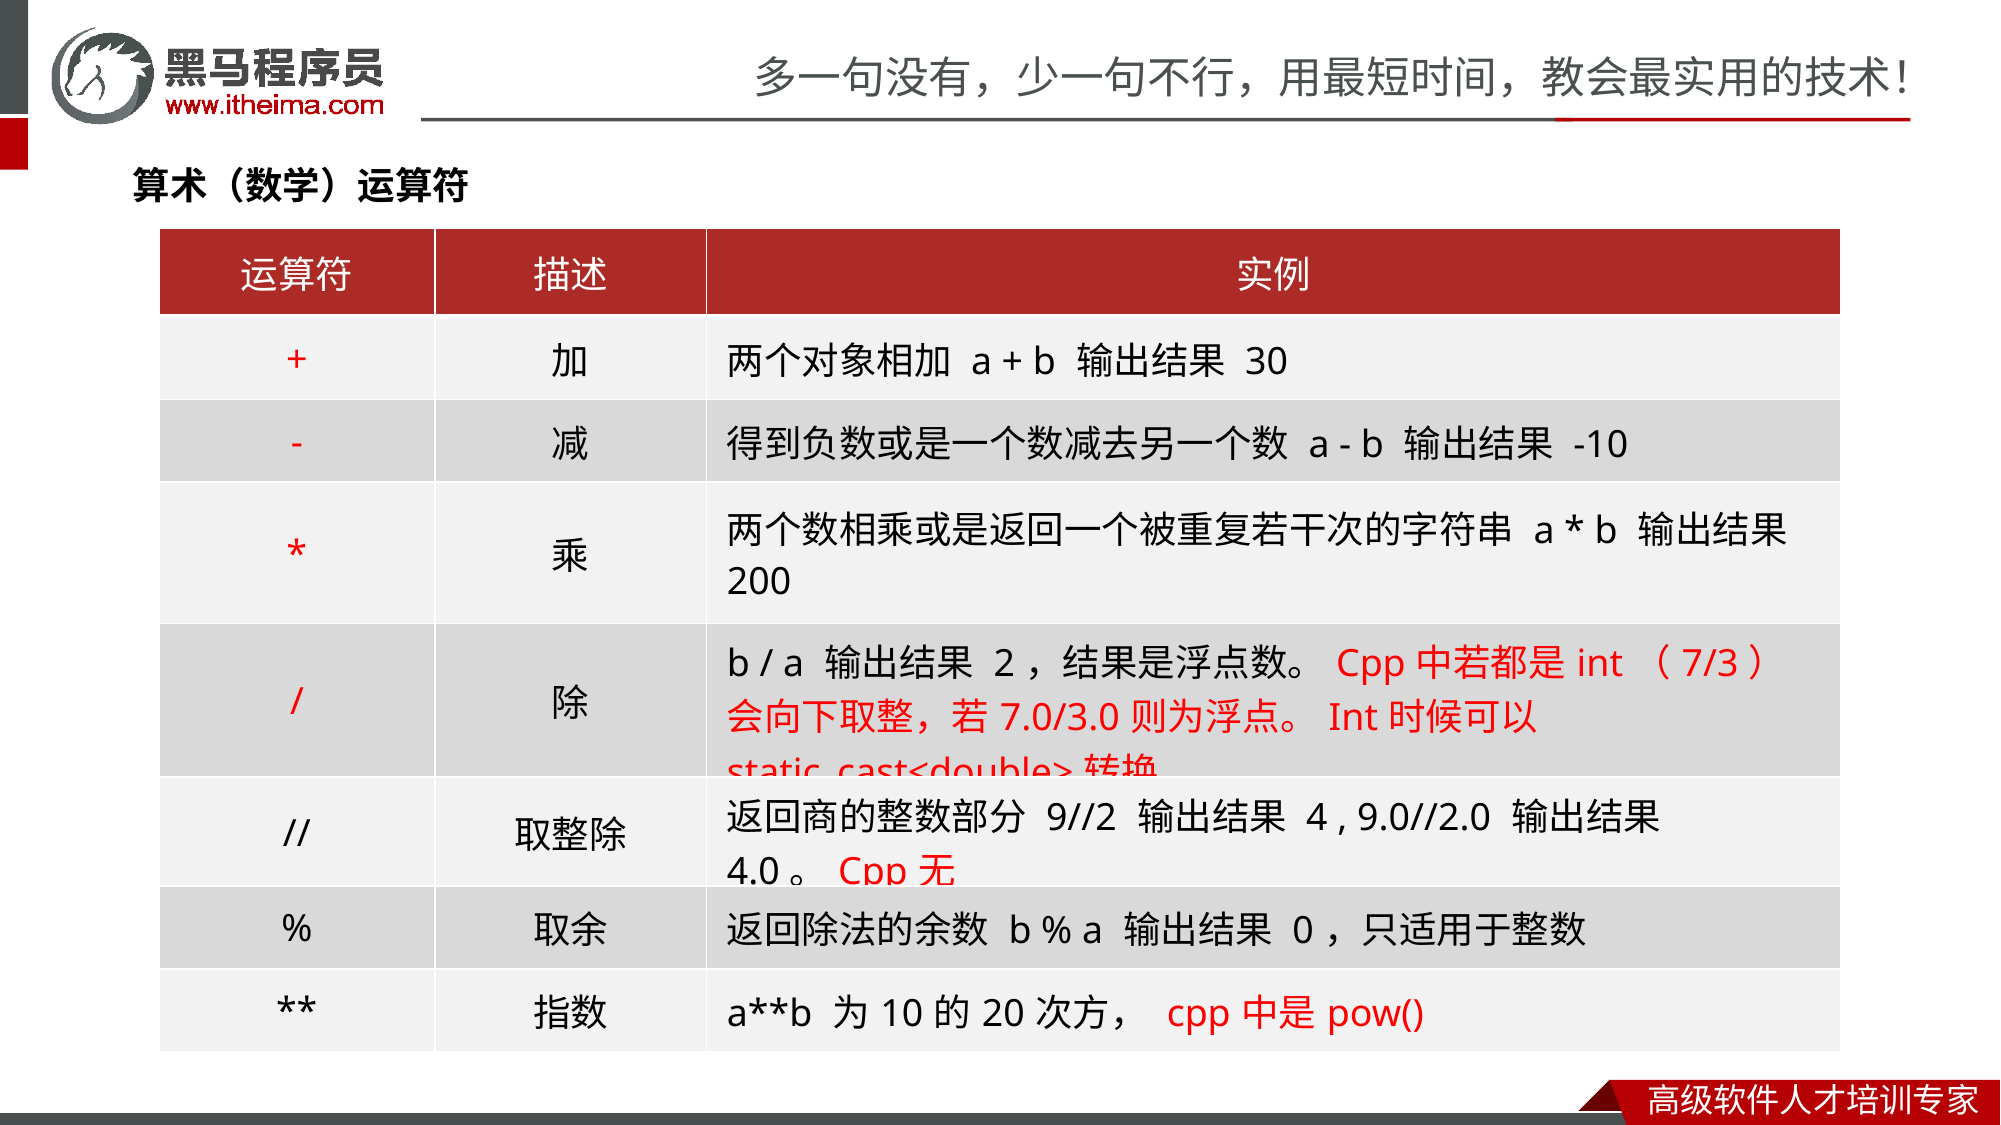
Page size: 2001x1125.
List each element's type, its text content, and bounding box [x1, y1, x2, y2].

table_header 描述 [436, 229, 706, 314]
table_cell 指数 [436, 970, 706, 1051]
table_cell // [160, 778, 434, 885]
table_cell 减 [436, 400, 706, 481]
table_cell % [160, 887, 434, 968]
table_cell 乘 [436, 483, 706, 623]
text_box [134, 214, 1135, 365]
table_cell 除 [436, 624, 706, 776]
table_cell 返回商的整数部分 9//2 输出结果 4 , 9.0//2.0 输出结果 4.0。Cpp无 [707, 778, 1840, 885]
table_cell - [160, 400, 434, 481]
table_cell * [160, 483, 434, 623]
table_header 运算符 [160, 229, 434, 314]
table_cell 取整除 [436, 778, 706, 885]
table_cell a**b 为10的20次方， cpp中是pow() [707, 970, 1840, 1051]
text_box 算术（数学）运算符 [117, 154, 485, 214]
table_cell 两个数相乘或是返回一个被重复若干次的字符串 a * b 输出结果 200 [707, 483, 1840, 623]
picture [50, 26, 384, 125]
table_header 实例 [707, 229, 1840, 314]
table_cell 得到负数或是一个数减去另一个数 a - b 输出结果 -10 [707, 400, 1840, 481]
table_cell b / a 输出结果 2，结果是浮点数。Cpp中若都是int（7/3）会向下取整，若7.0/3.0则为浮点。Int时候可以static_cast<double>转换 [707, 624, 1840, 776]
table_cell + [160, 319, 434, 399]
table_cell 加 [436, 319, 706, 399]
table_cell 返回除法的余数 b % a 输出结果 0，只适用于整数 [707, 887, 1840, 968]
table_cell ** [160, 970, 434, 1051]
table_cell 两个对象相加 a + b 输出结果 30 [707, 319, 1840, 399]
table_cell 取余 [436, 887, 706, 968]
table_cell / [160, 624, 434, 776]
